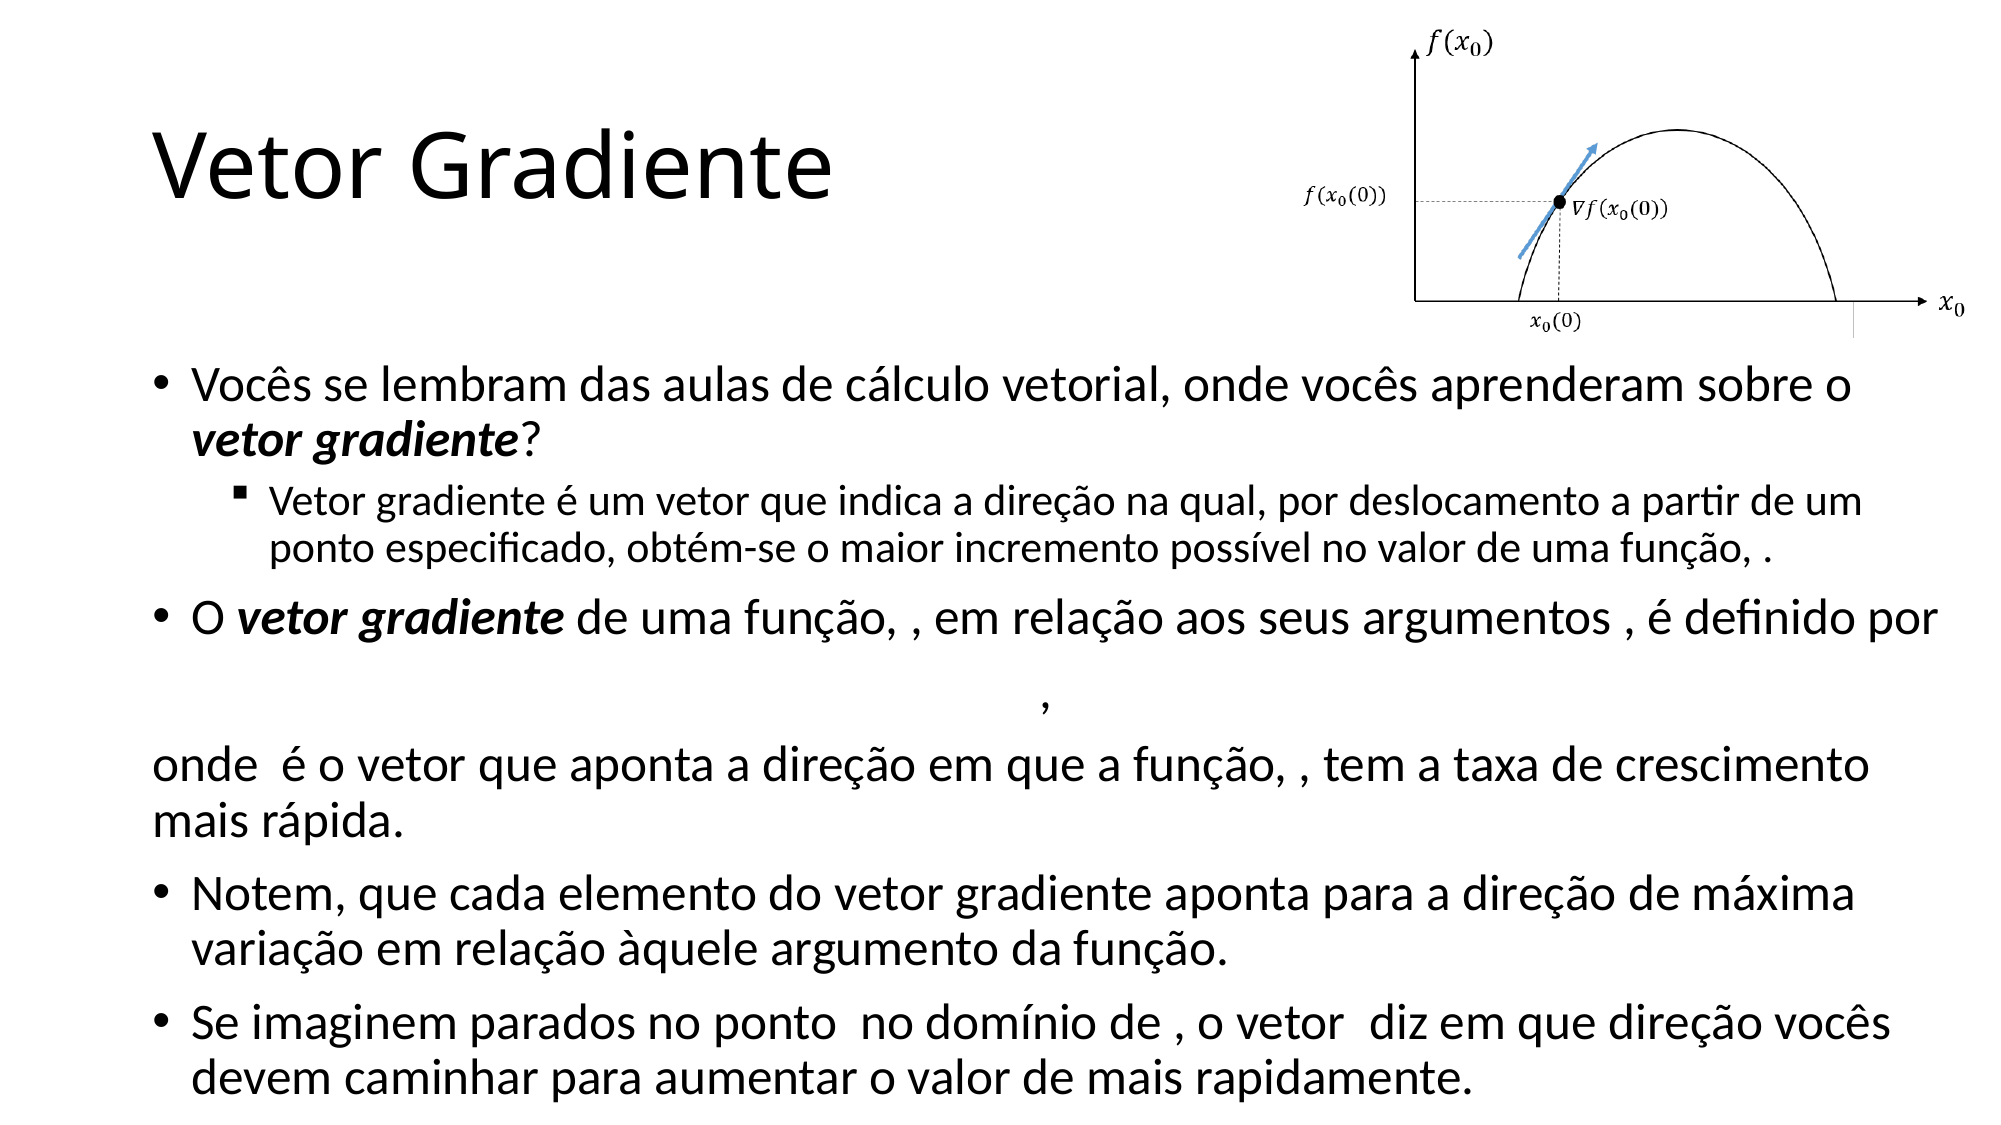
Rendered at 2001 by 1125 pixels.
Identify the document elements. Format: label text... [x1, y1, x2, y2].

picture [1300, 20, 1967, 338]
title Vetor Gradiente [137, 59, 1300, 278]
